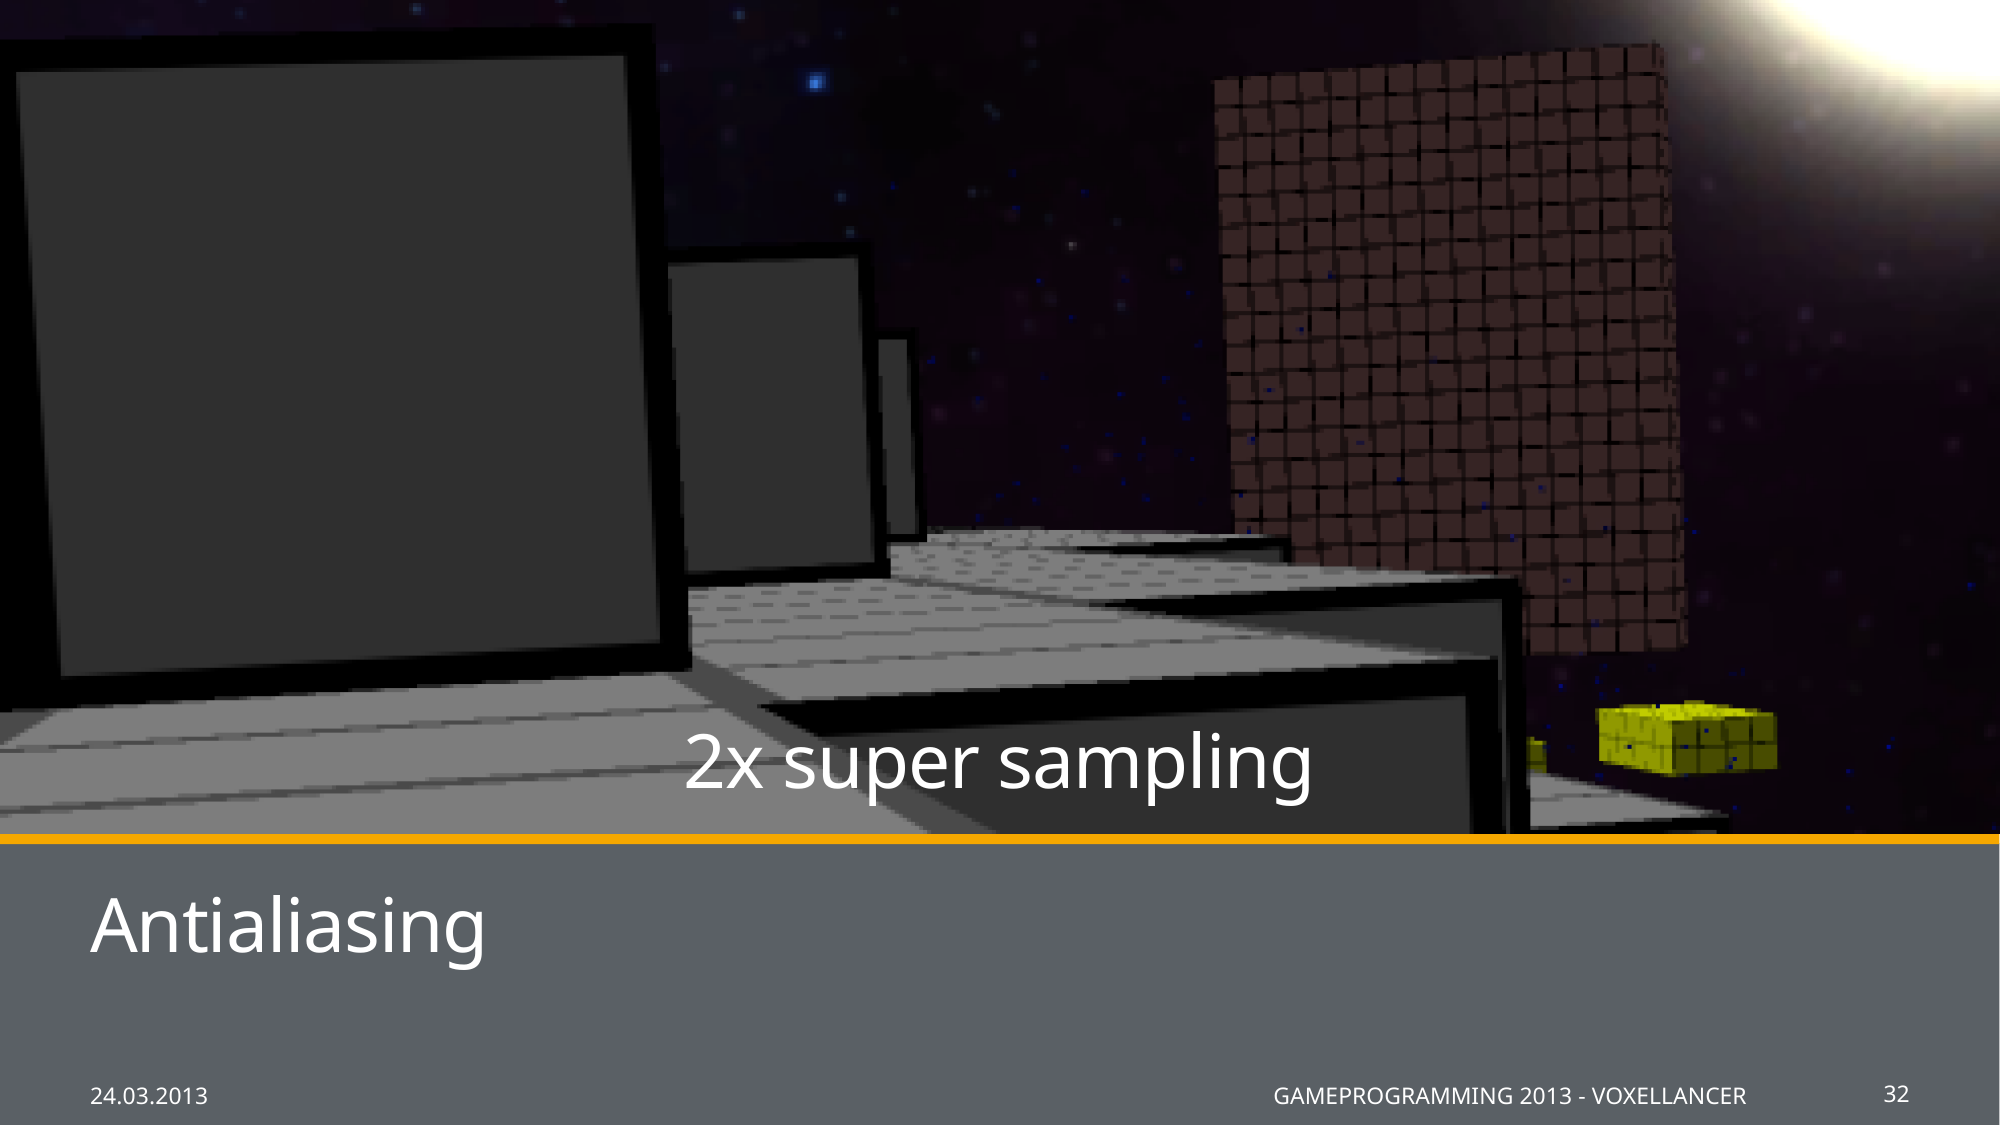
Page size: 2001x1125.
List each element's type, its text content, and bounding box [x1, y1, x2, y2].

footer Gameprogramming 2013 - Voxellancer [238, 1065, 1763, 1125]
title Antialiasing [75, 845, 1926, 975]
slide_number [75, 1065, 233, 1125]
slide_number 32 [1768, 1065, 1926, 1125]
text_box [0, 0, 2000, 835]
